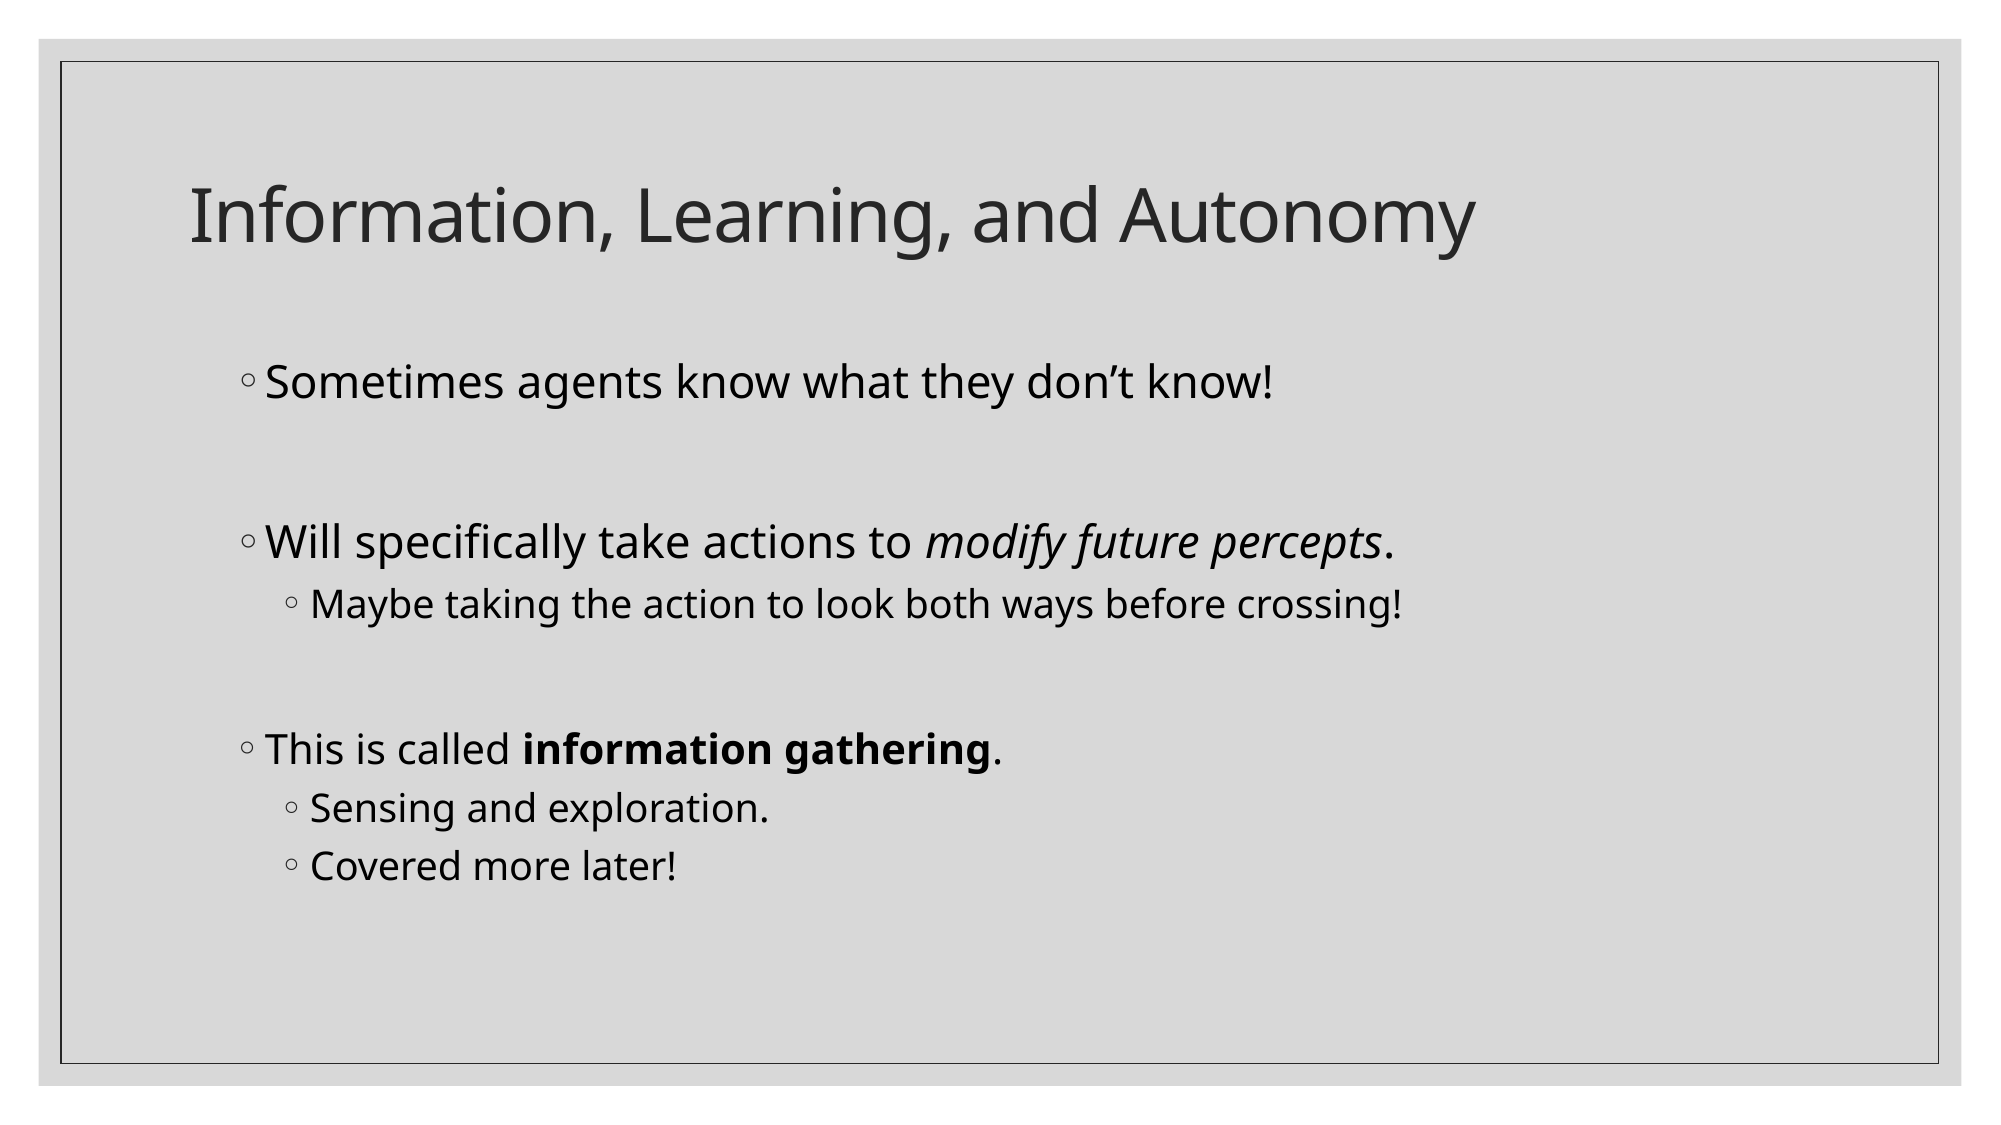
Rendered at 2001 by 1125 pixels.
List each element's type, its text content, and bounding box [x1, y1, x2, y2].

title Information, Learning, and Autonomy [174, 105, 1825, 331]
list Sometimes agents know what they don’t know! Will specifically take actions to modify future percepts. Maybe taking the action to look both ways before crossing! This is called information gathering. Sensing and exploration. Covered more later! [174, 345, 1825, 977]
